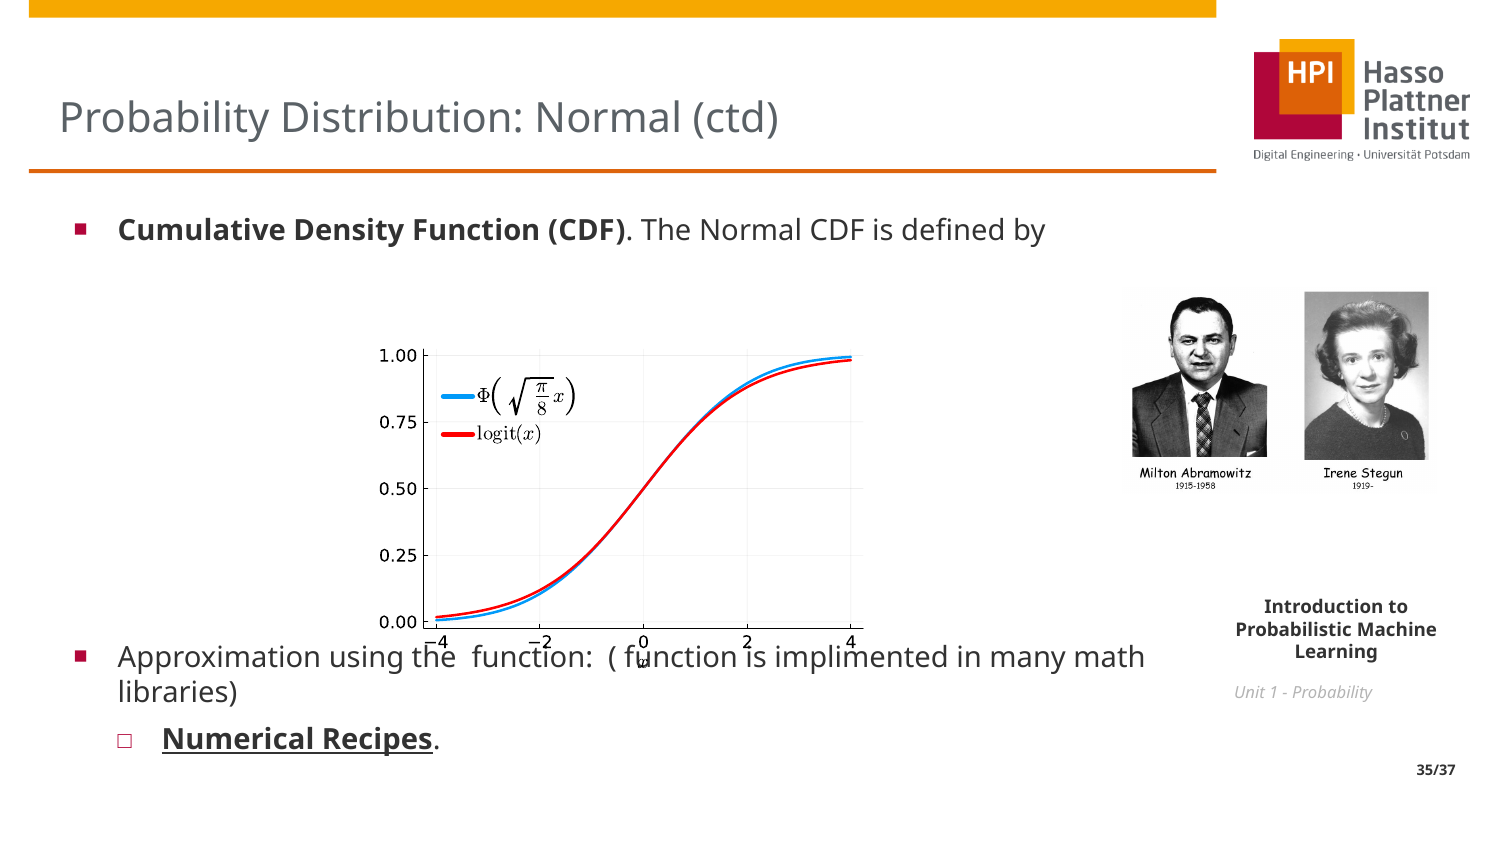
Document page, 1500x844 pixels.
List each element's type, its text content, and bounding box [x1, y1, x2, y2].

picture [1254, 39, 1470, 161]
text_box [379, 348, 864, 669]
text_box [438, 358, 586, 473]
title Probability Distribution: Normal (ctd) [58, 17, 1187, 170]
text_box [443, 376, 575, 416]
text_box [443, 424, 541, 445]
picture [1122, 286, 1437, 495]
